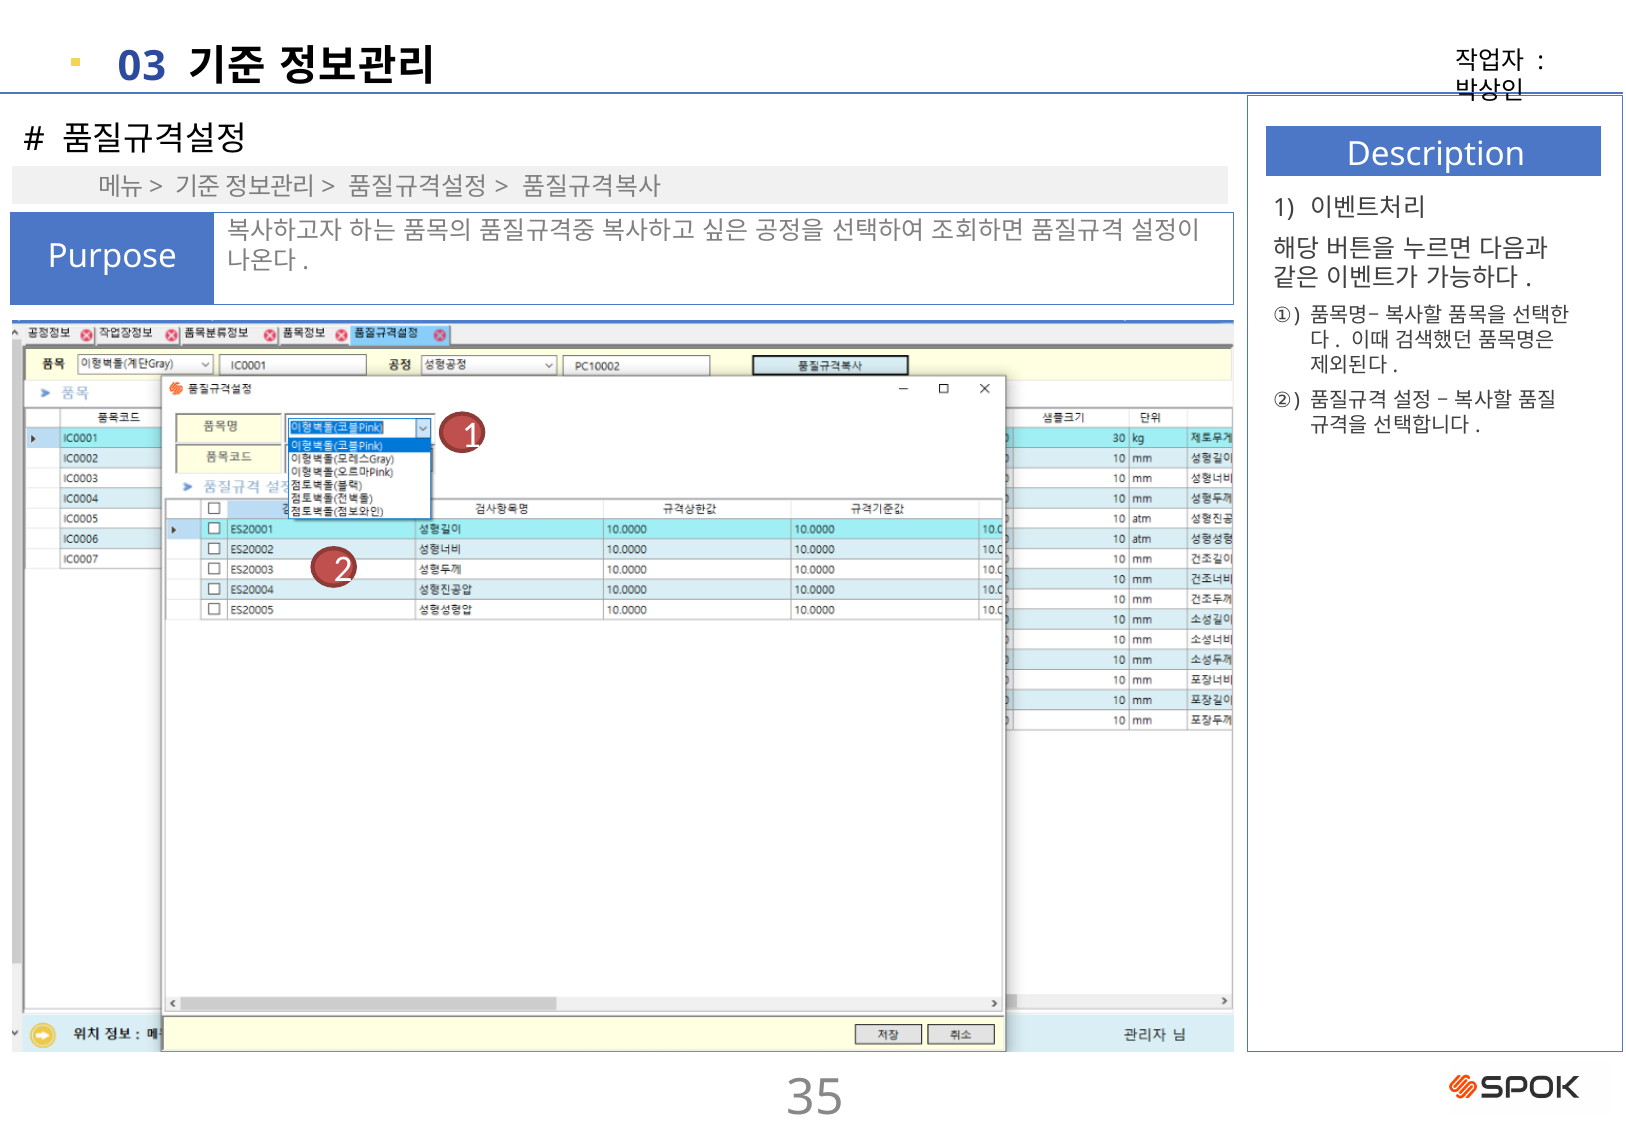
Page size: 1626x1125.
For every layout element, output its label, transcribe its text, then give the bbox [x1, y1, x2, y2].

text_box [71, 36, 451, 90]
slide_number 35 [483, 1064, 1142, 1125]
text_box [11, 166, 1229, 205]
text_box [0, 92, 1623, 1052]
picture [12, 320, 1234, 1052]
picture [1449, 1060, 1610, 1114]
text_box 작업자 : 박상인 [1440, 37, 1625, 94]
